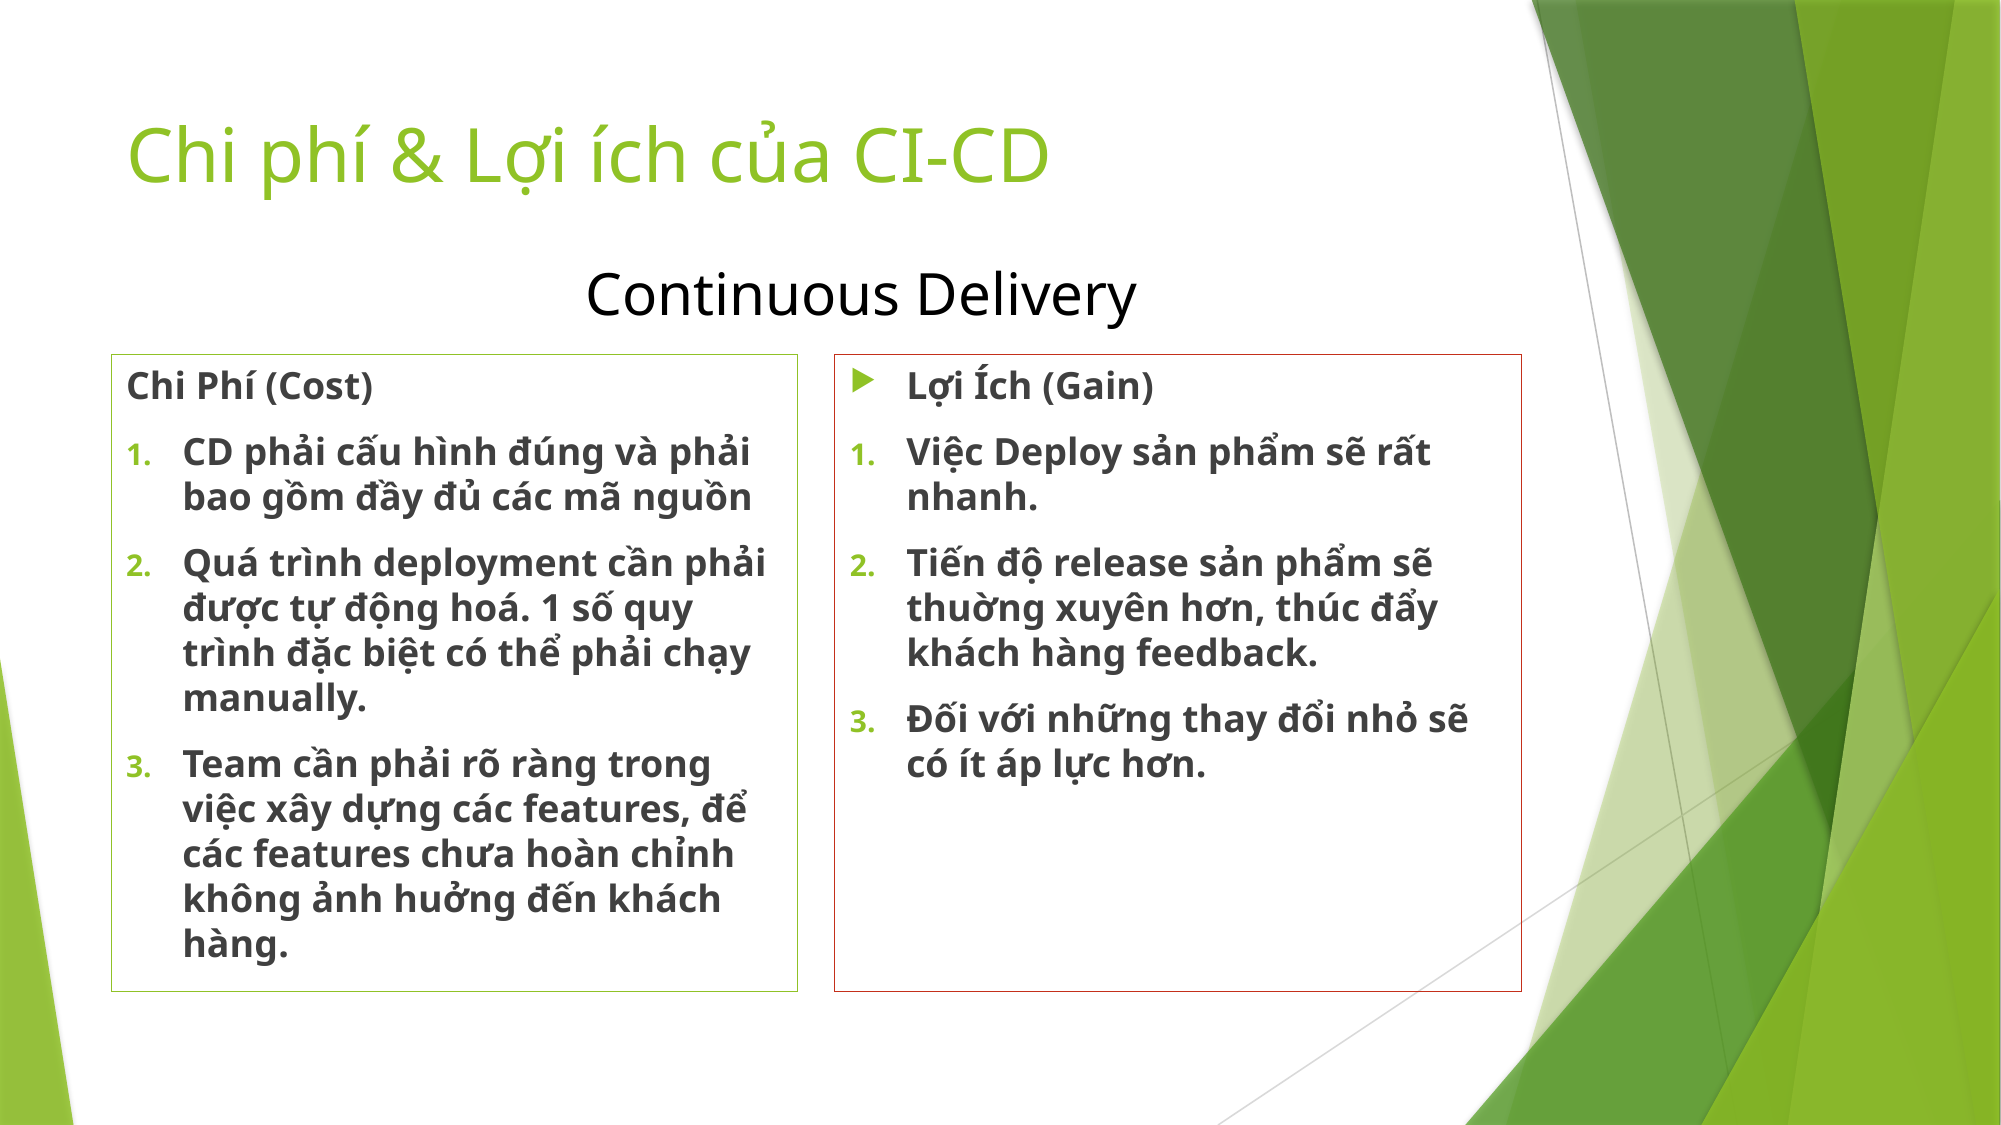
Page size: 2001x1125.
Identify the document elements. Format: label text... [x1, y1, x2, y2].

title Chi phí & Lợi ích của CI-CD [111, 99, 1522, 317]
list Chi Phí (Cost) CD phải cấu hình đúng và phải bao gồm đầy đủ các mã nguồn Quá trình deployment cần phải được tự động hoá. 1 số quy trình đặc biệt có thể phải chạy manually. Team cần phải rõ ràng trong việc xây dựng các features, để các features chưa hoàn chỉnh không ảnh huởng đến khách hàng. [111, 354, 798, 992]
text_box Continuous Delivery [570, 249, 1152, 335]
list Lợi Ích (Gain) Việc Deploy sản phẩm sẽ rất nhanh. Tiến độ release sản phẩm sẽ thuờng xuyên hơn, thúc đẩy khách hàng feedback. Đối với những thay đổi nhỏ sẽ có ít áp lực hơn. [834, 354, 1522, 992]
